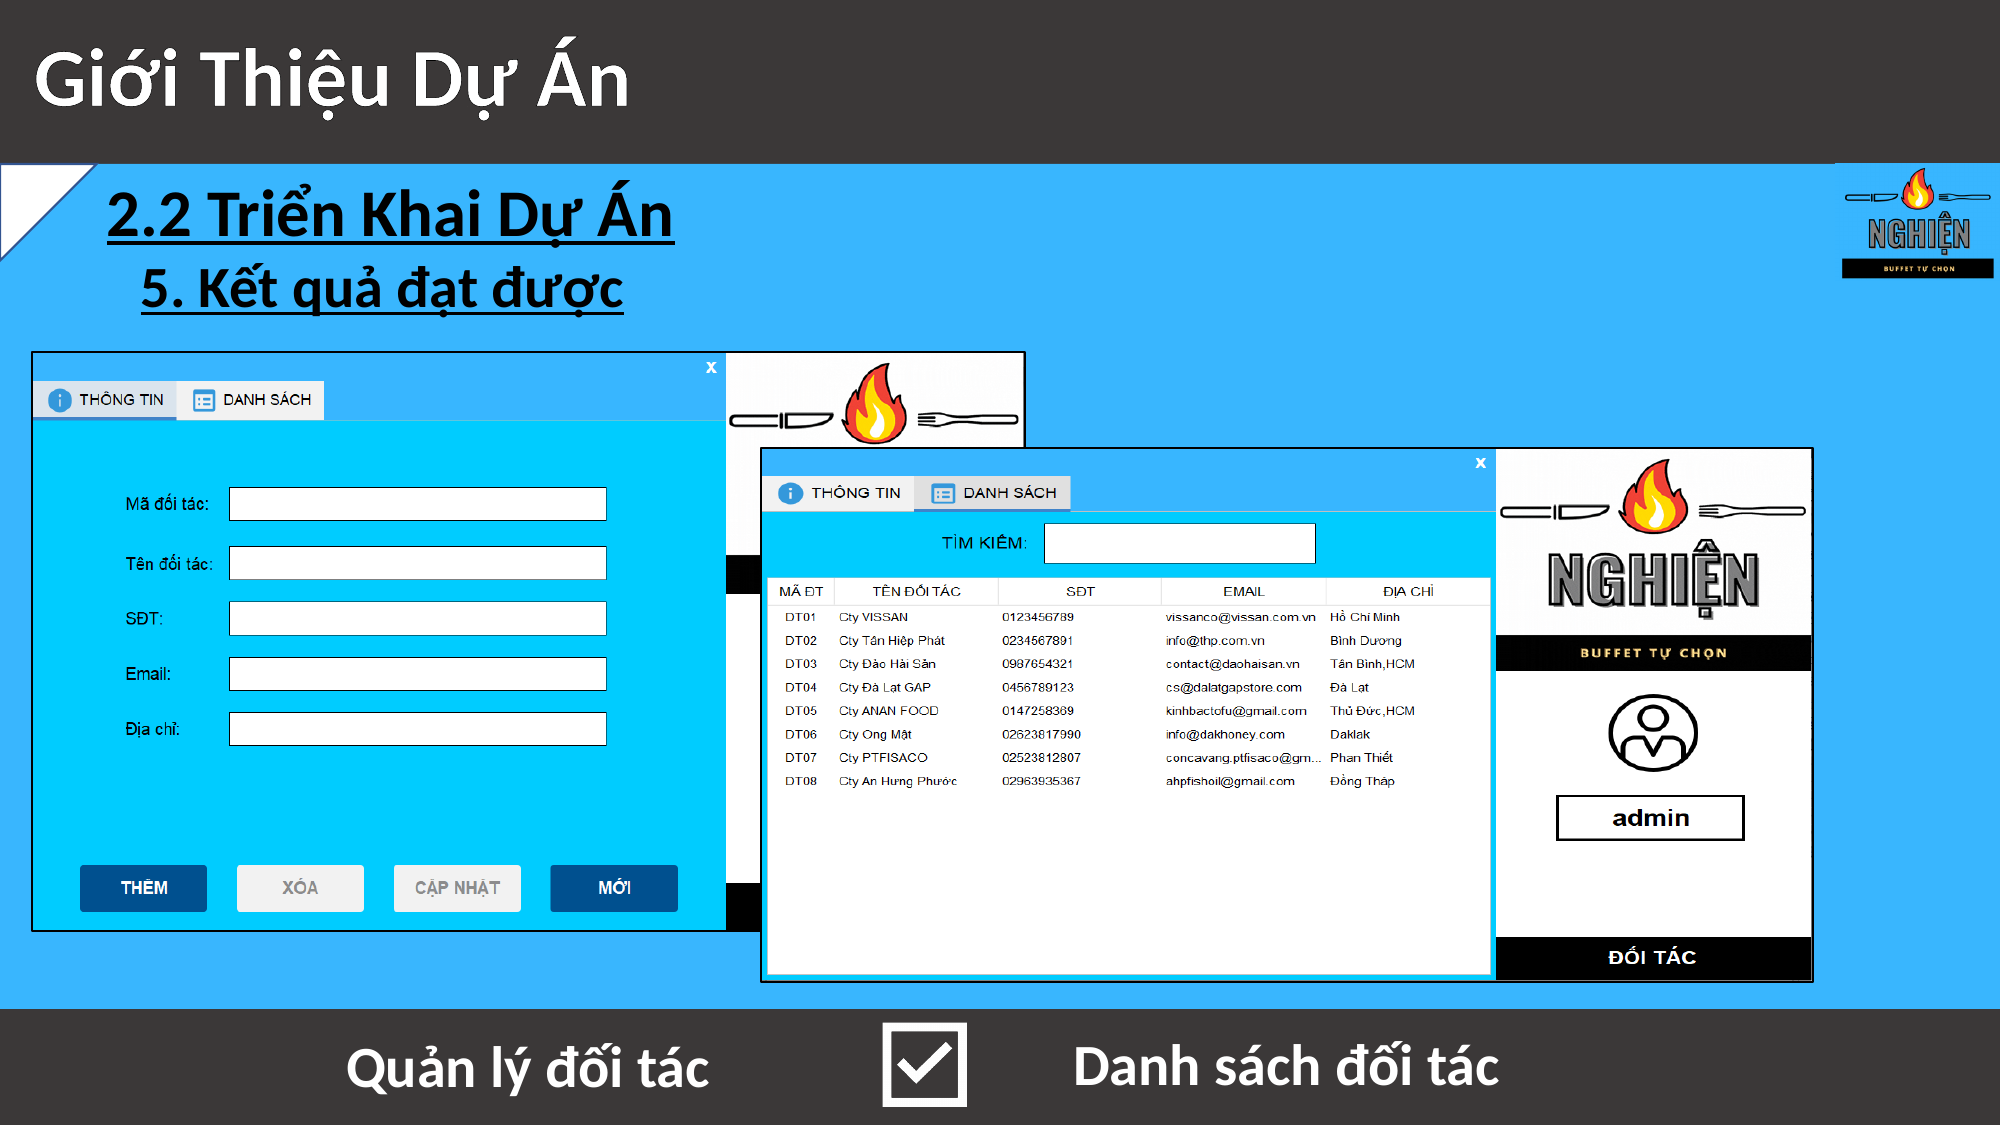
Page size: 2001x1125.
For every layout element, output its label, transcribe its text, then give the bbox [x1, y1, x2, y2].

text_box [0, 163, 2000, 1009]
picture [552, 866, 677, 911]
picture [230, 658, 605, 690]
picture [32, 352, 1812, 981]
picture [395, 866, 520, 911]
text_box Quản lý đối tác [330, 1021, 726, 1107]
picture [238, 866, 363, 911]
picture [230, 547, 605, 579]
picture [1835, 163, 2000, 282]
picture [81, 866, 206, 911]
picture [230, 603, 605, 634]
picture [1045, 525, 1315, 562]
text_box Giới Thiệu Dự Án [0, 15, 724, 131]
text_box Danh sách đối tác [1057, 1019, 1516, 1105]
picture [230, 488, 605, 520]
picture [230, 713, 605, 745]
picture [768, 578, 1490, 974]
picture [849, 989, 1000, 1125]
